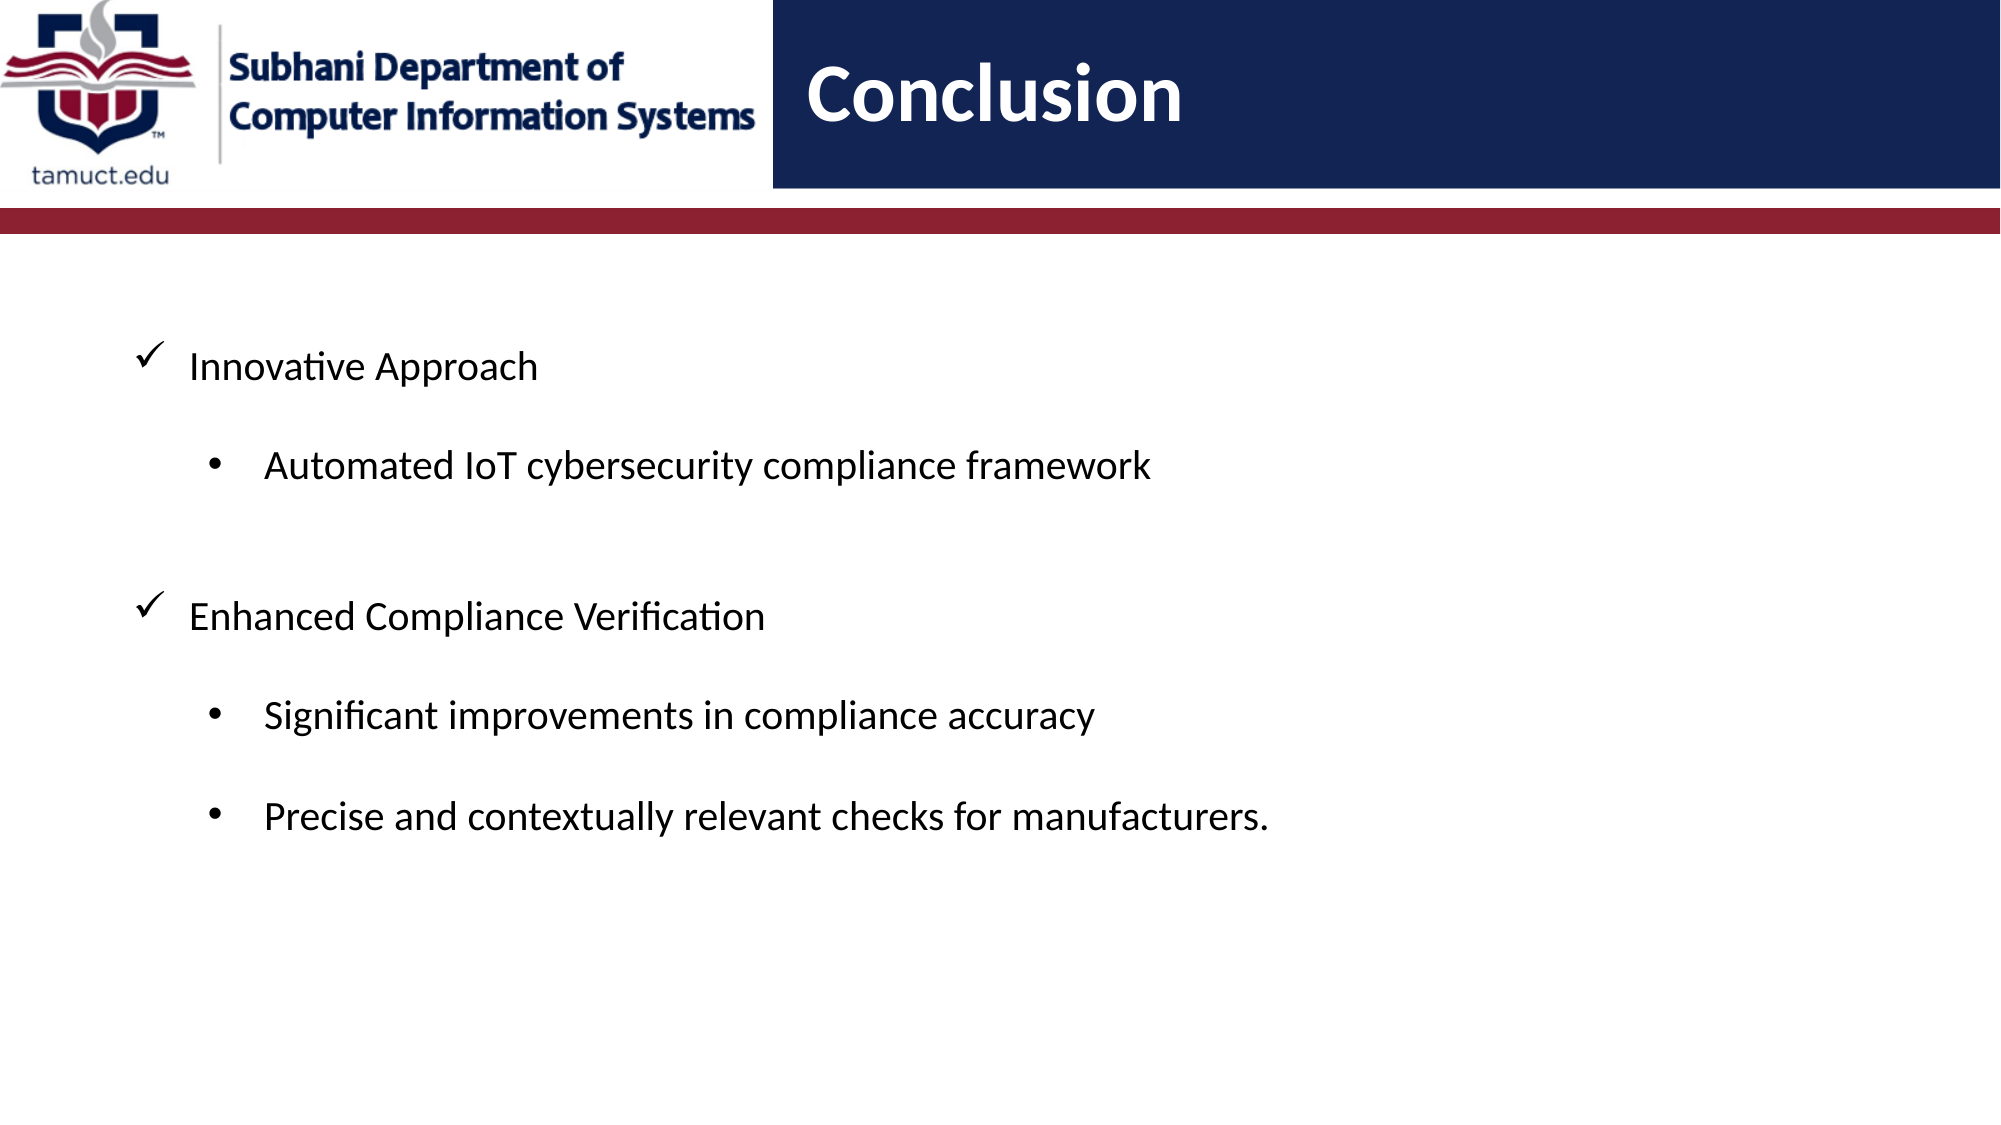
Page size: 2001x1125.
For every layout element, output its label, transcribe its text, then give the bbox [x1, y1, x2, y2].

title Conclusion [792, 29, 1969, 161]
picture [0, 0, 2001, 1125]
text_box Innovative Approach Automated IoT cybersecurity compliance framework Enhanced Compliance Verification Significant improvements in compliance accuracy Precise and contextually relevant checks for manufacturers. [118, 330, 1630, 896]
